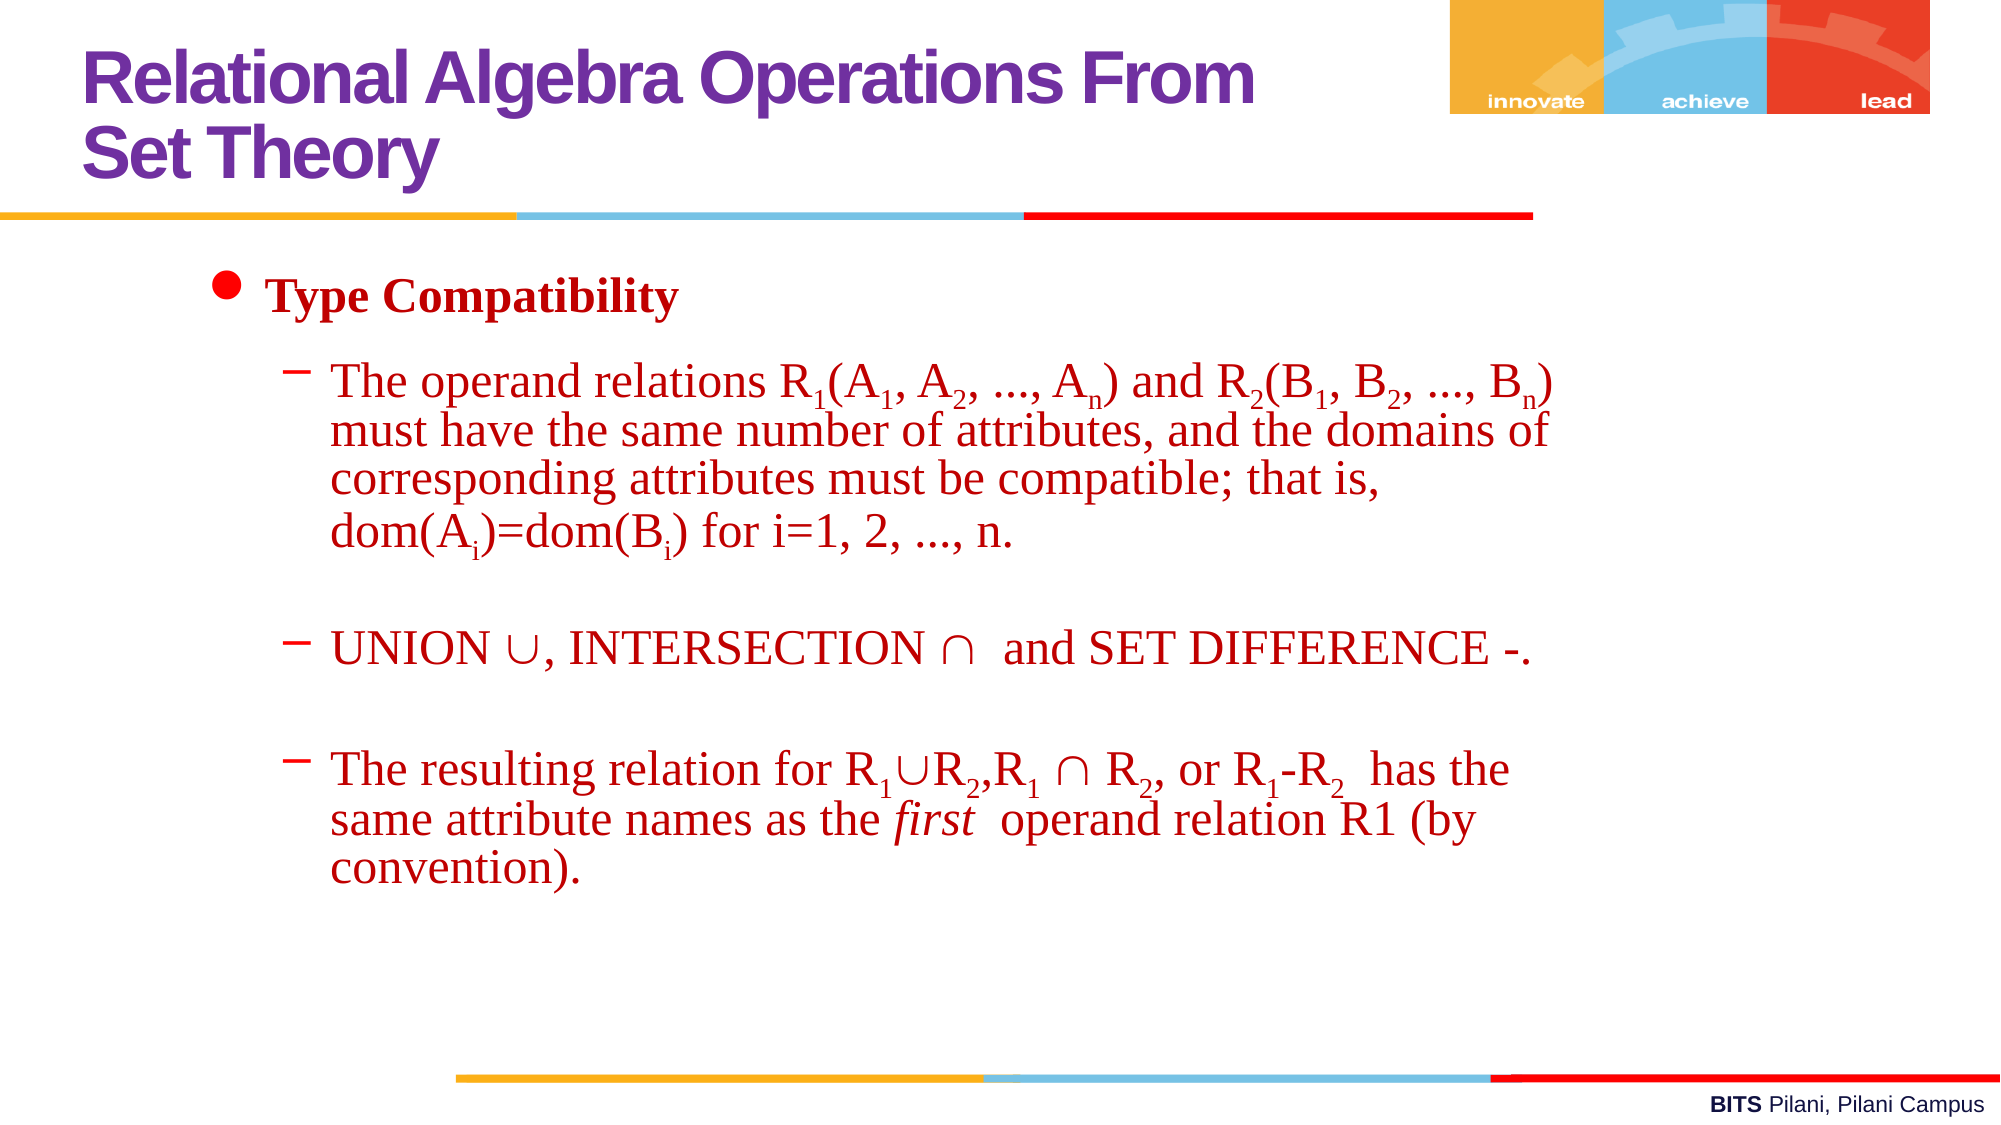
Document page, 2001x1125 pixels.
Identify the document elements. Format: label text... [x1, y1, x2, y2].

text_box Type Compatibility The operand relations R1(A1, A2, ..., An) and R2(B1, B2, ..., Bn) must have the same number of attributes, and the domains of corresponding attributes must be compatible; that is, dom(Ai)=dom(Bi) for i=1, 2, ..., n. UNION , INTERSECTION  and SET DIFFERENCE -. The resulting relation for R1R2,R1  R2, or R1-R2 has the same attribute names as the first operand relation R1 (by convention). [193, 266, 1596, 1087]
list Relational Algebra Operations From Set Theory [66, 24, 1450, 213]
picture [1449, 0, 1930, 114]
